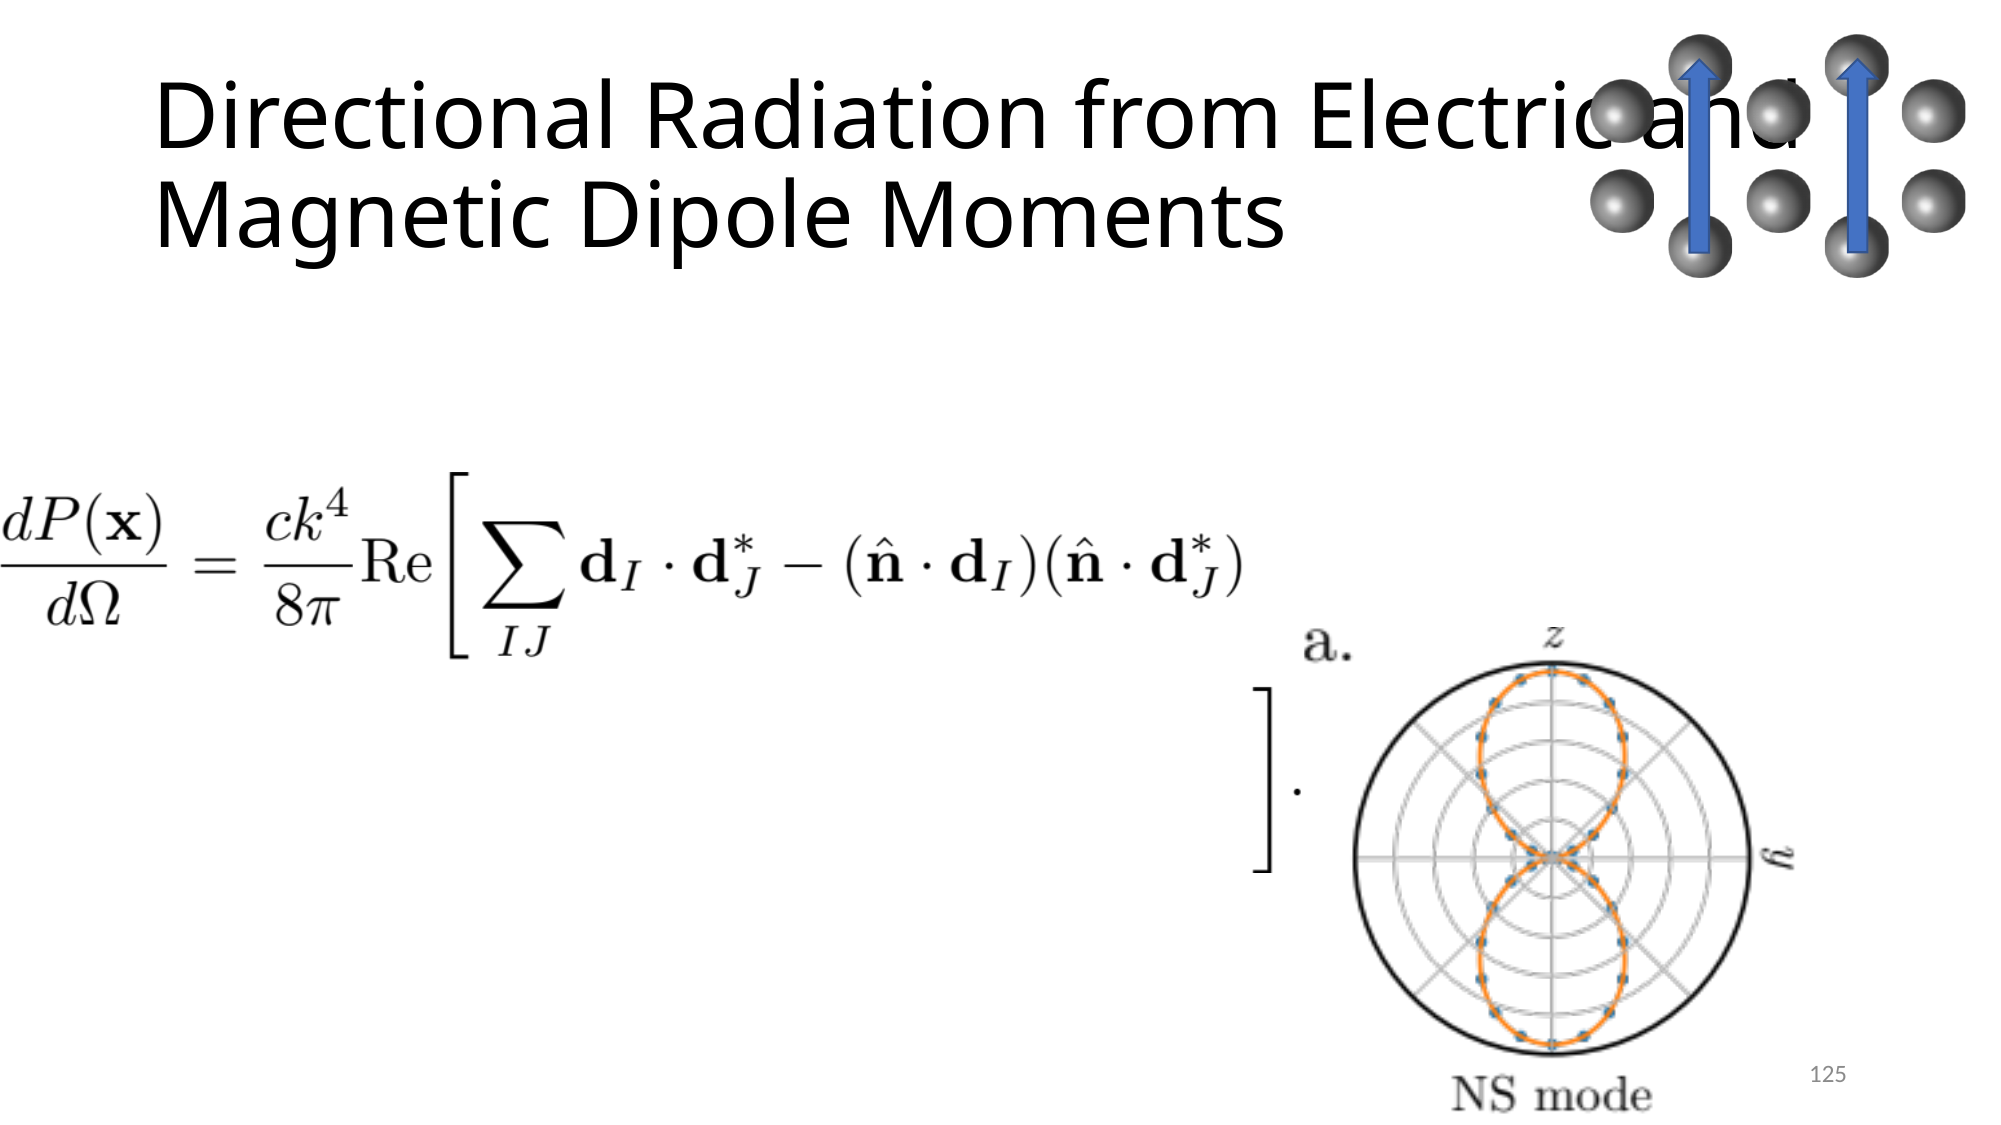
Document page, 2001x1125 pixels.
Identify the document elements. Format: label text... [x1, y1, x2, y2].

title Directional Radiation from Electric and Magnetic Dipole Moments [137, 59, 1590, 278]
picture [0, 472, 2000, 1125]
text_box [1590, 34, 1966, 278]
slide_number 124 [1811, 1042, 1863, 1103]
